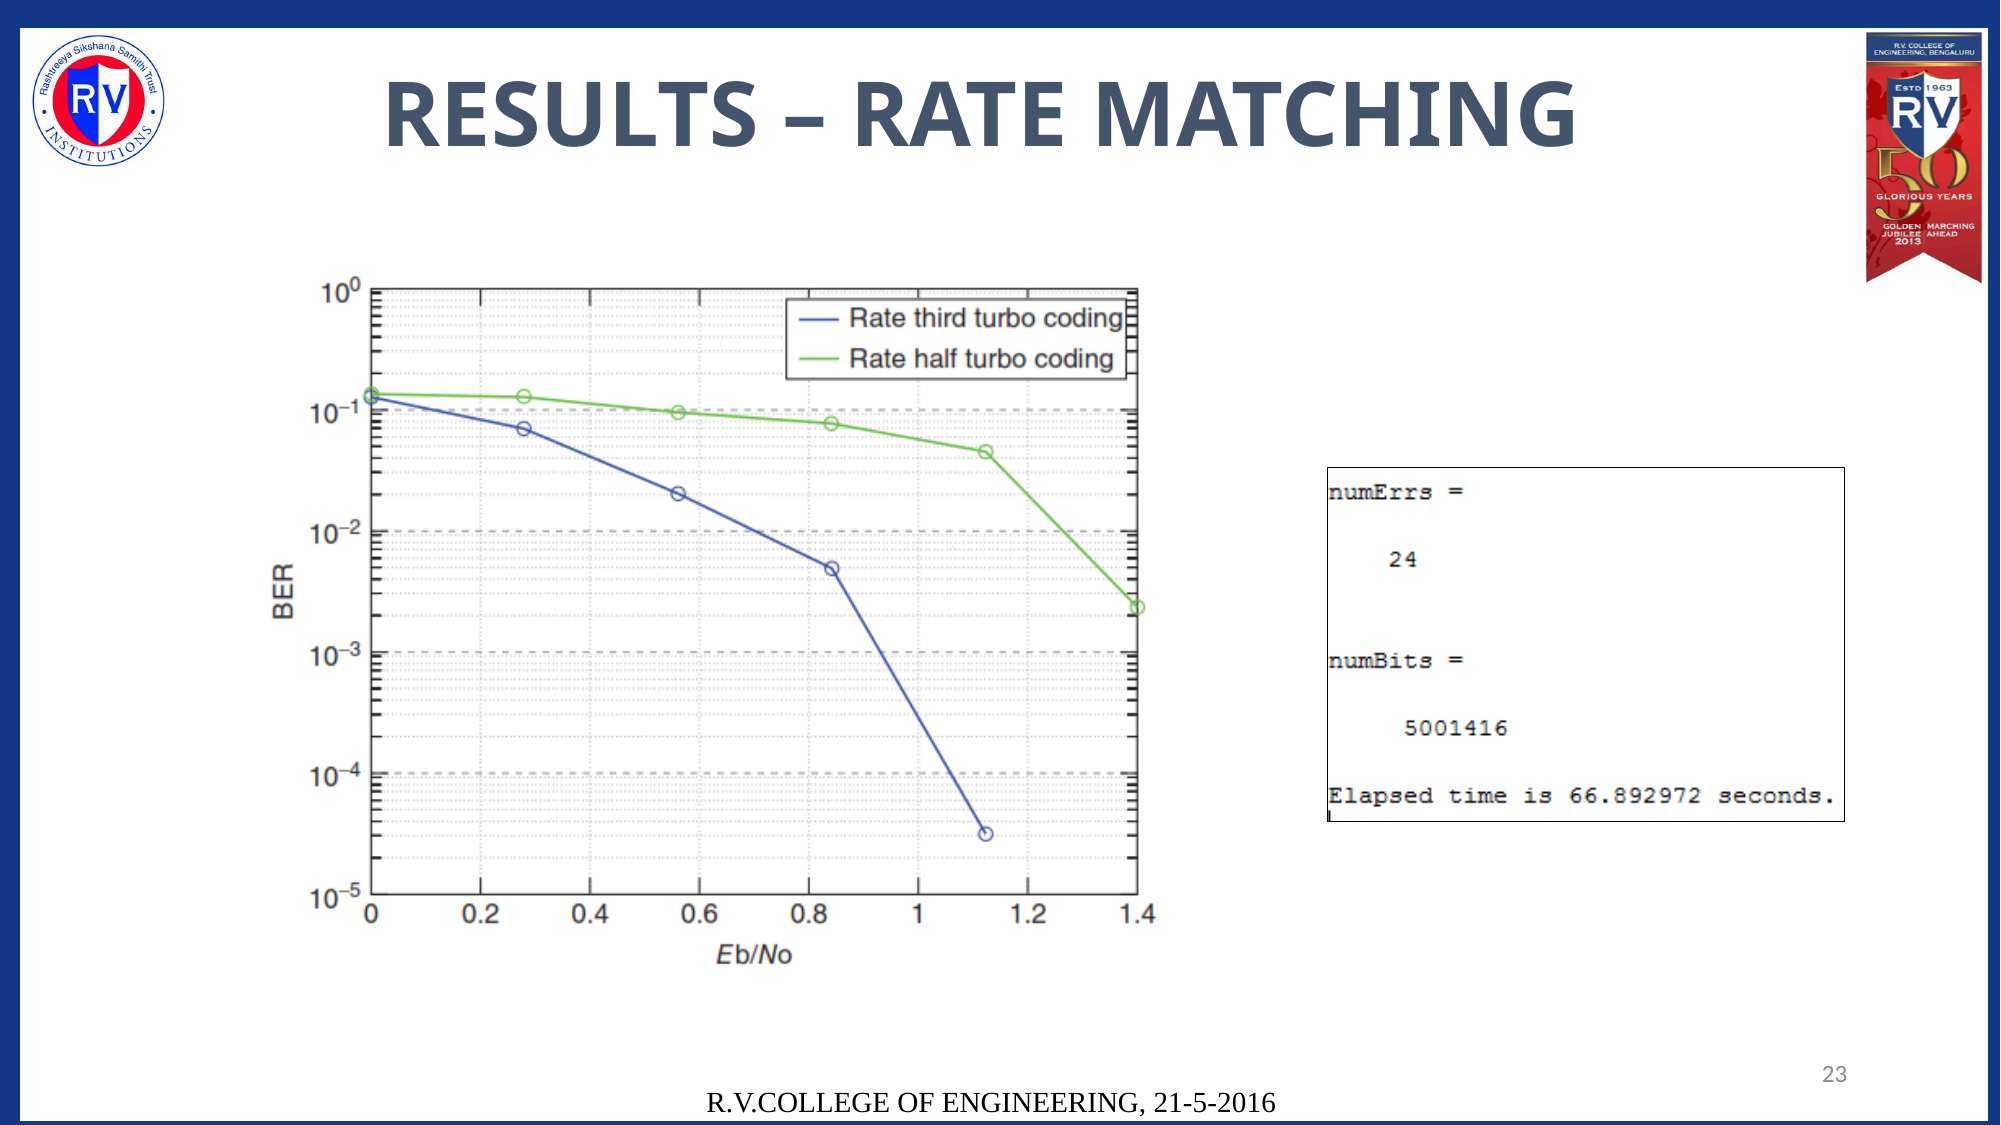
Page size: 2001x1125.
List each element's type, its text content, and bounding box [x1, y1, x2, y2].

picture [244, 272, 1169, 982]
slide_number 23 [1412, 1042, 1863, 1103]
picture [1862, 29, 1987, 296]
text_box R.V.COLLEGE OF ENGINEERING, 21-5-2016 [691, 1075, 1487, 1125]
text_box RESULTS – RATE MATCHING [137, 48, 1681, 279]
picture [1327, 466, 1845, 822]
text_box [3, 11, 2000, 1125]
picture [31, 33, 167, 168]
